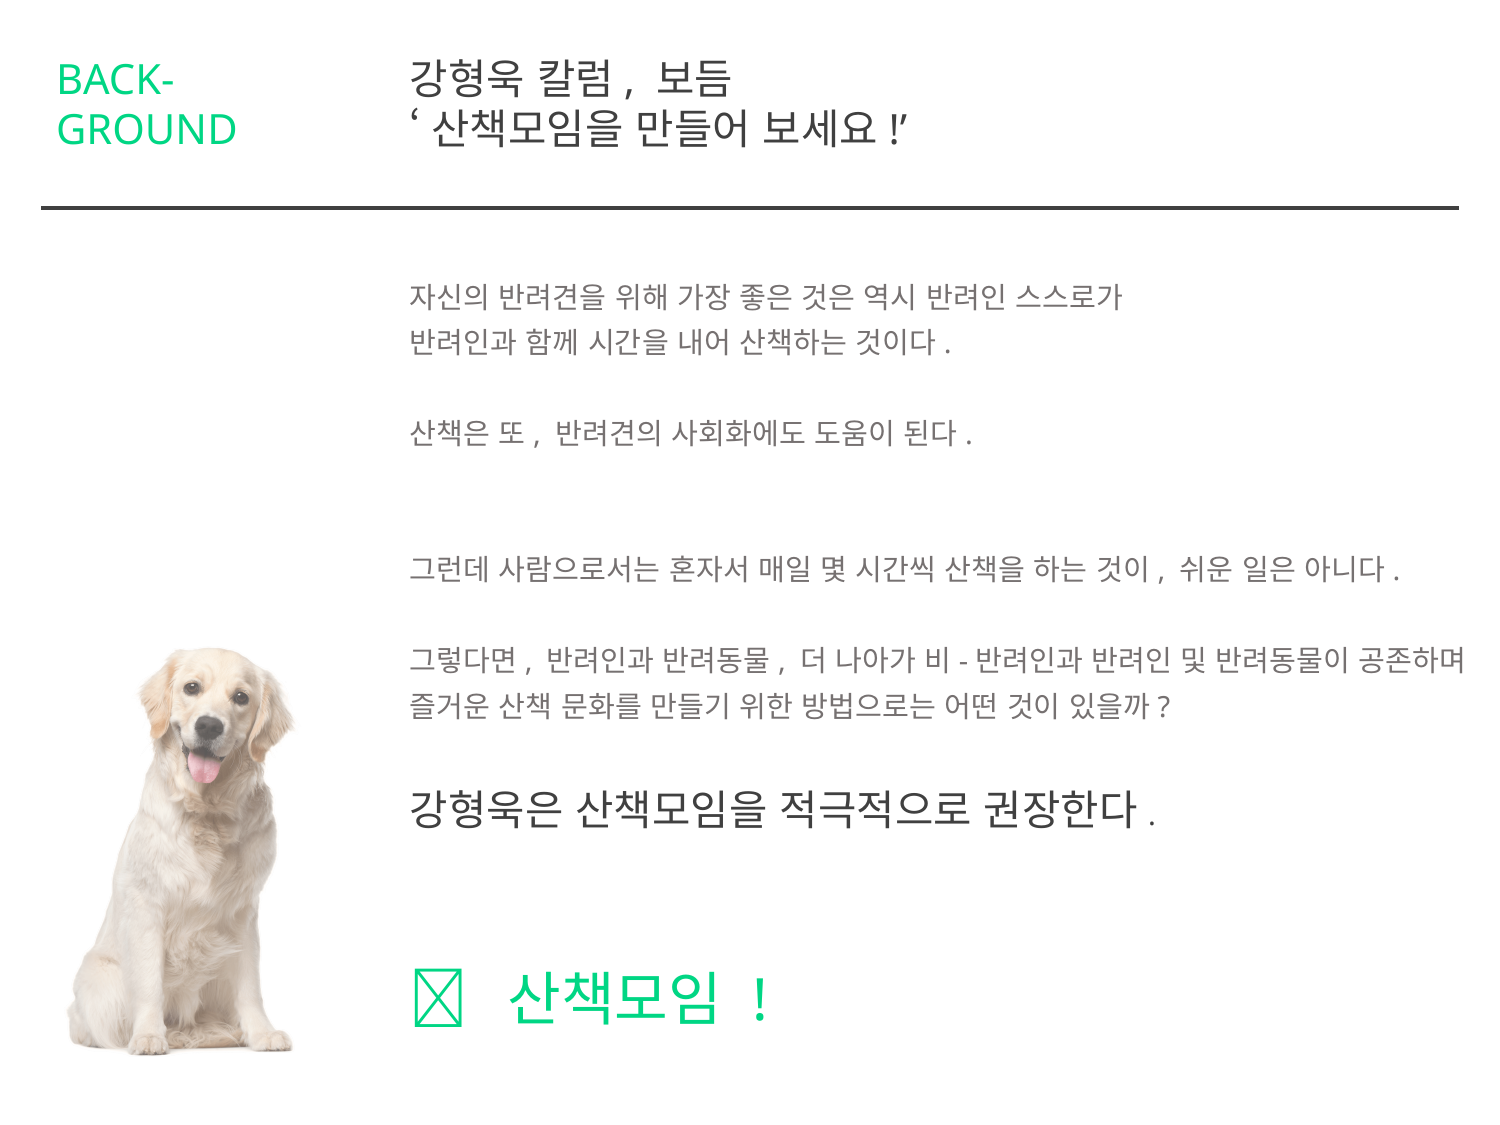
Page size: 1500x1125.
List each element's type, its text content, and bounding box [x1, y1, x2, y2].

text_box 강형욱 칼럼, 보듬 ‘산책모임을 만들어 보세요!’ [396, 45, 1459, 161]
text_box 자신의 반려견을 위해 가장 좋은 것은 역시 반려인 스스로가 반려인과 함께 시간을 내어 산책하는 것이다. 산책은 또, 반려견의 사회화에도 도움이 된다. 그런데 사람으로서는 혼자서 매일 몇 시간씩 산책을 하는 것이, 쉬운 일은 아니다. 그렇다면, 반려인과 반려동물, 더 나아가 비-반려인과 반려인 및 반려동물이 공존하며 즐거운 산책 문화를 만들기 위한 방법으로는 어떤 것이 있을까? 강형욱은 산책모임을 적극적으로 권장한다. [395, 261, 1500, 841]
text_box  산책모임 ! [395, 940, 1500, 1040]
picture [41, 630, 337, 1065]
text_box BACK- GROUND [41, 45, 396, 161]
